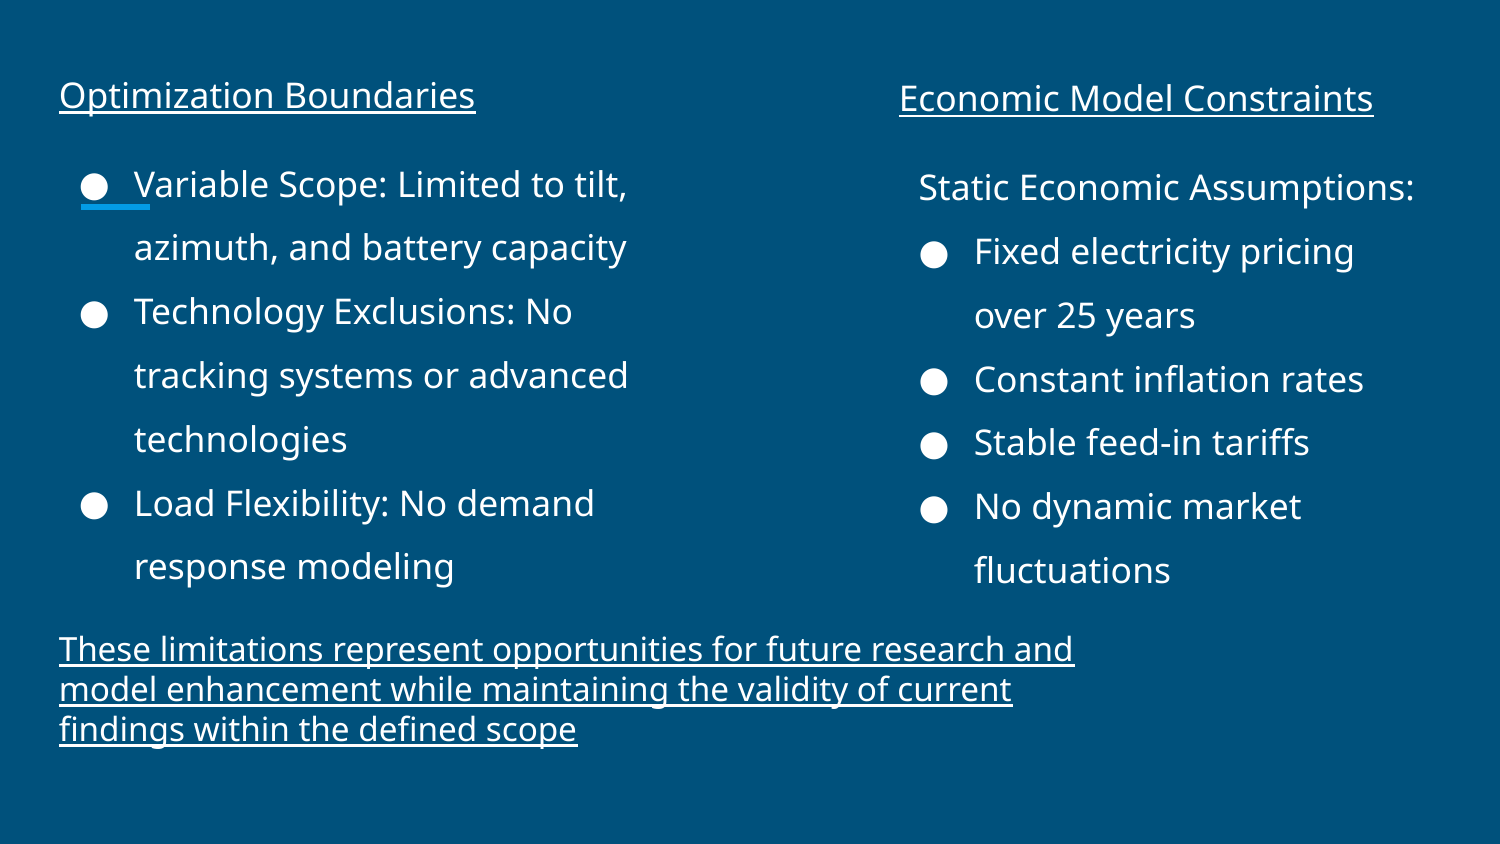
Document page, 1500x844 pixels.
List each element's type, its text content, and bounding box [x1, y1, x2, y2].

list Economic Model Constraints Static Economic Assumptions: Fixed electricity pricing over 25 years Constant inflation rates Stable feed-in tariffs No dynamic market fluctuations [883, 55, 1446, 641]
text_box These limitations represent opportunities for future research and model enhancement while maintaining the validity of current findings within the defined scope [43, 621, 1151, 756]
list Optimization Boundaries Variable Scope: Limited to tilt, azimuth, and battery capacity Technology Exclusions: No tracking systems or advanced technologies Load Flexibility: No demand response modeling [43, 51, 716, 621]
